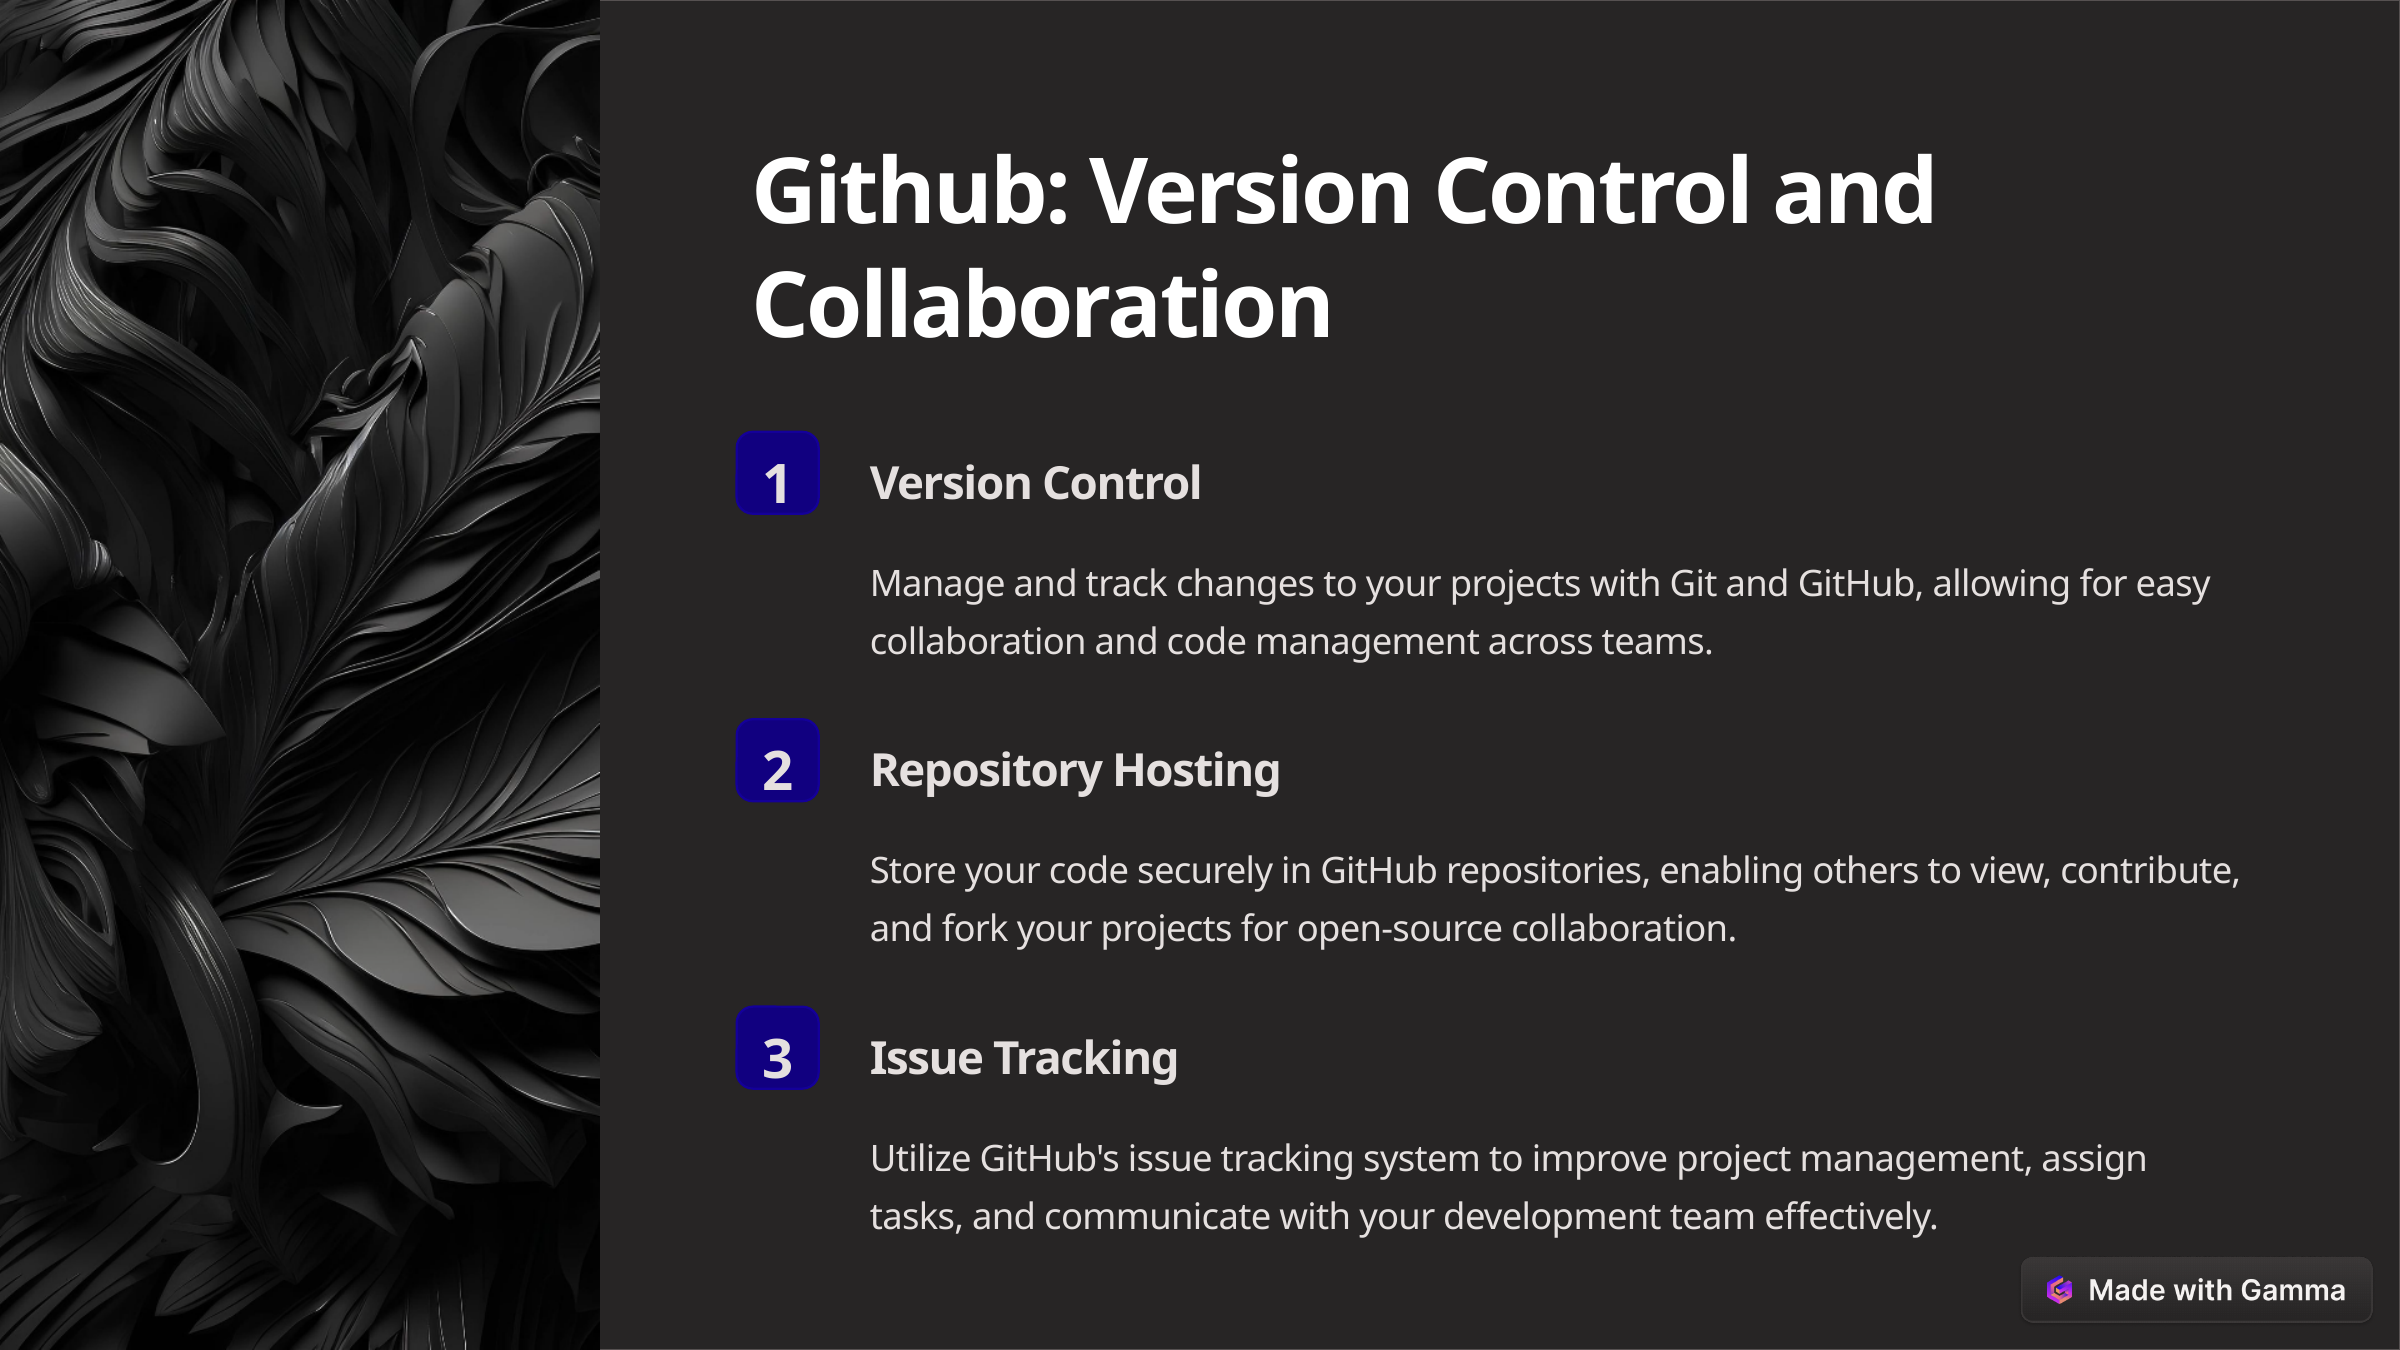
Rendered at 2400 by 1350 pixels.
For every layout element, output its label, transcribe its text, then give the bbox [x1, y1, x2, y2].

text_box 1 [764, 438, 791, 507]
text_box [600, 0, 2400, 1350]
text_box Manage and track changes to your projects with Git and GitHub, allowing for easy collaboration and code management across teams. [855, 537, 2264, 655]
text_box 2 [761, 726, 794, 795]
picture [2008, 1244, 2385, 1335]
text_box Version Control [855, 444, 1220, 502]
text_box Repository Hosting [855, 731, 1258, 789]
text_box 3 [760, 1013, 795, 1082]
text_box [736, 431, 819, 514]
text_box [736, 719, 819, 802]
text_box Store your code securely in GitHub repositories, enabling others to view, contribute, and fork your projects for open-source collaboration. [855, 825, 2264, 942]
text_box Github: Version Control and Collaboration [736, 120, 2264, 349]
picture [0, 0, 600, 1350]
text_box Issue Tracking [855, 1019, 1220, 1076]
text_box [736, 1006, 819, 1089]
text_box Utilize GitHub's issue tracking system to improve project management, assign tasks, and communicate with your development team effectively. [855, 1112, 2264, 1230]
